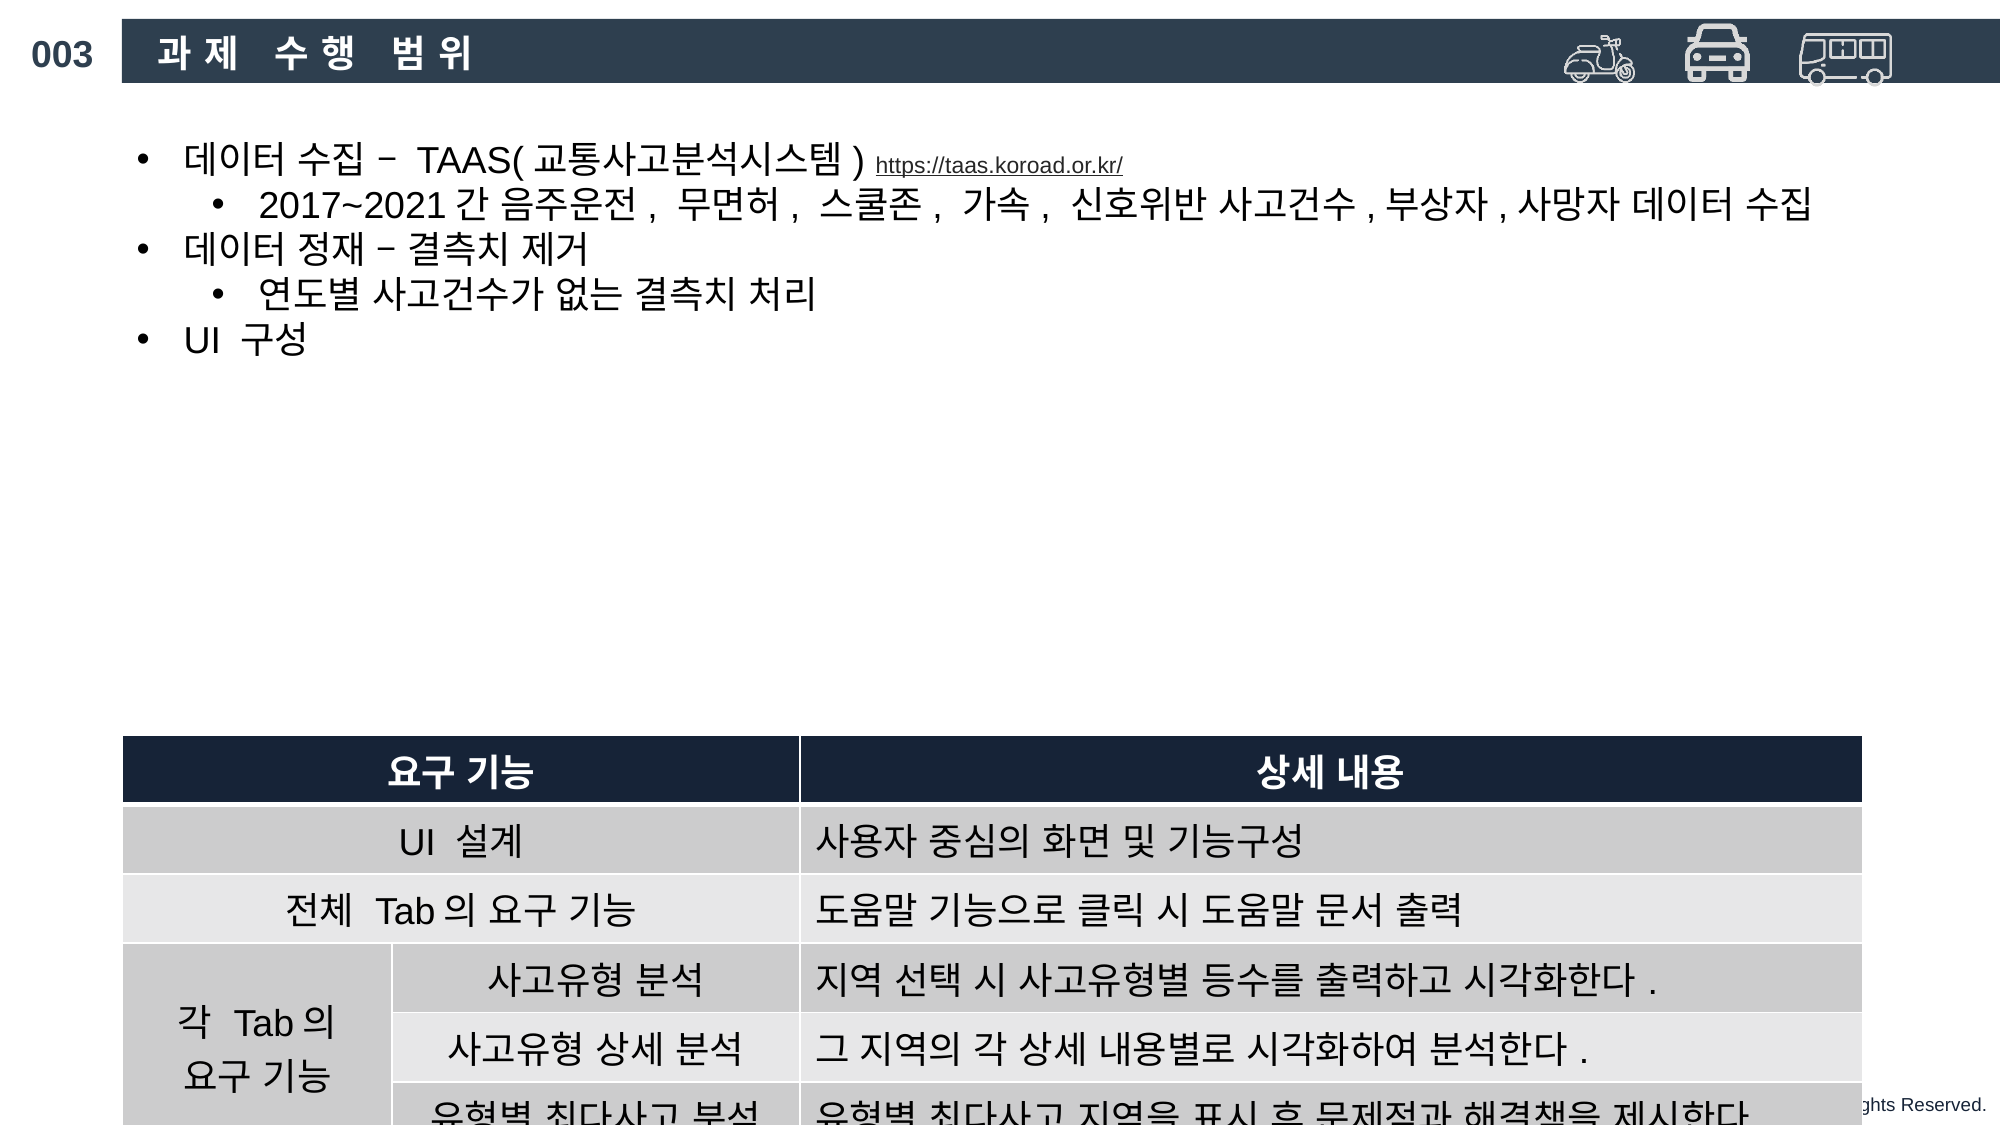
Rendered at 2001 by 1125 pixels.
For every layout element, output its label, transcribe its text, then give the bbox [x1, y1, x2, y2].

table_cell 그 지역의 각 상세 내용별로 시각화하여 분석한다. [801, 1013, 1862, 1081]
text_box 003 [16, 22, 109, 82]
picture [1799, 13, 1892, 106]
table_cell 사고유형 상세 분석 [393, 1013, 799, 1081]
table_cell 도움말 기능으로 클릭 시 도움말 문서 출력 [801, 875, 1862, 942]
table_cell 유형별 최다사고 분석 [393, 1083, 799, 1125]
text_box [1892, 18, 2000, 84]
table_cell 지역 선택 시 사고유형별 등수를 출력하고 시각화한다. [801, 944, 1862, 1012]
table_header 상세 내용 [801, 736, 1862, 802]
table_cell 사용자 중심의 화면 및 기능구성 [801, 807, 1862, 873]
text_box [121, 18, 1799, 84]
table_cell UI 설계 [123, 807, 799, 873]
table_cell 사고유형 분석 [393, 944, 799, 1012]
table_cell 전체 Tab의 요구 기능 [123, 875, 799, 942]
text_box 과제 수행 범위 [142, 22, 489, 82]
table_cell 유형별 최다사고 지역을 표시 후 문제점과 해결책을 제시한다. [801, 1083, 1862, 1125]
table_cell 각 Tab의 요구 기능 [123, 944, 391, 1125]
text_box 데이터 수집 – TAAS(교통사고분석시스템) https://taas.koroad.or.kr/ 2017~2021간 음주운전, 무면허, 스쿨존, 가속, 신호위반 사고건수,부상자,사망자 데이터 수집 데이터 정재 – 결측치 제거 연도별 사고건수가 없는 결측치 처리 UI 구성 [121, 129, 1908, 504]
table_header 요구 기능 [123, 736, 799, 802]
picture [1683, 19, 1751, 86]
picture [1564, 23, 1635, 94]
